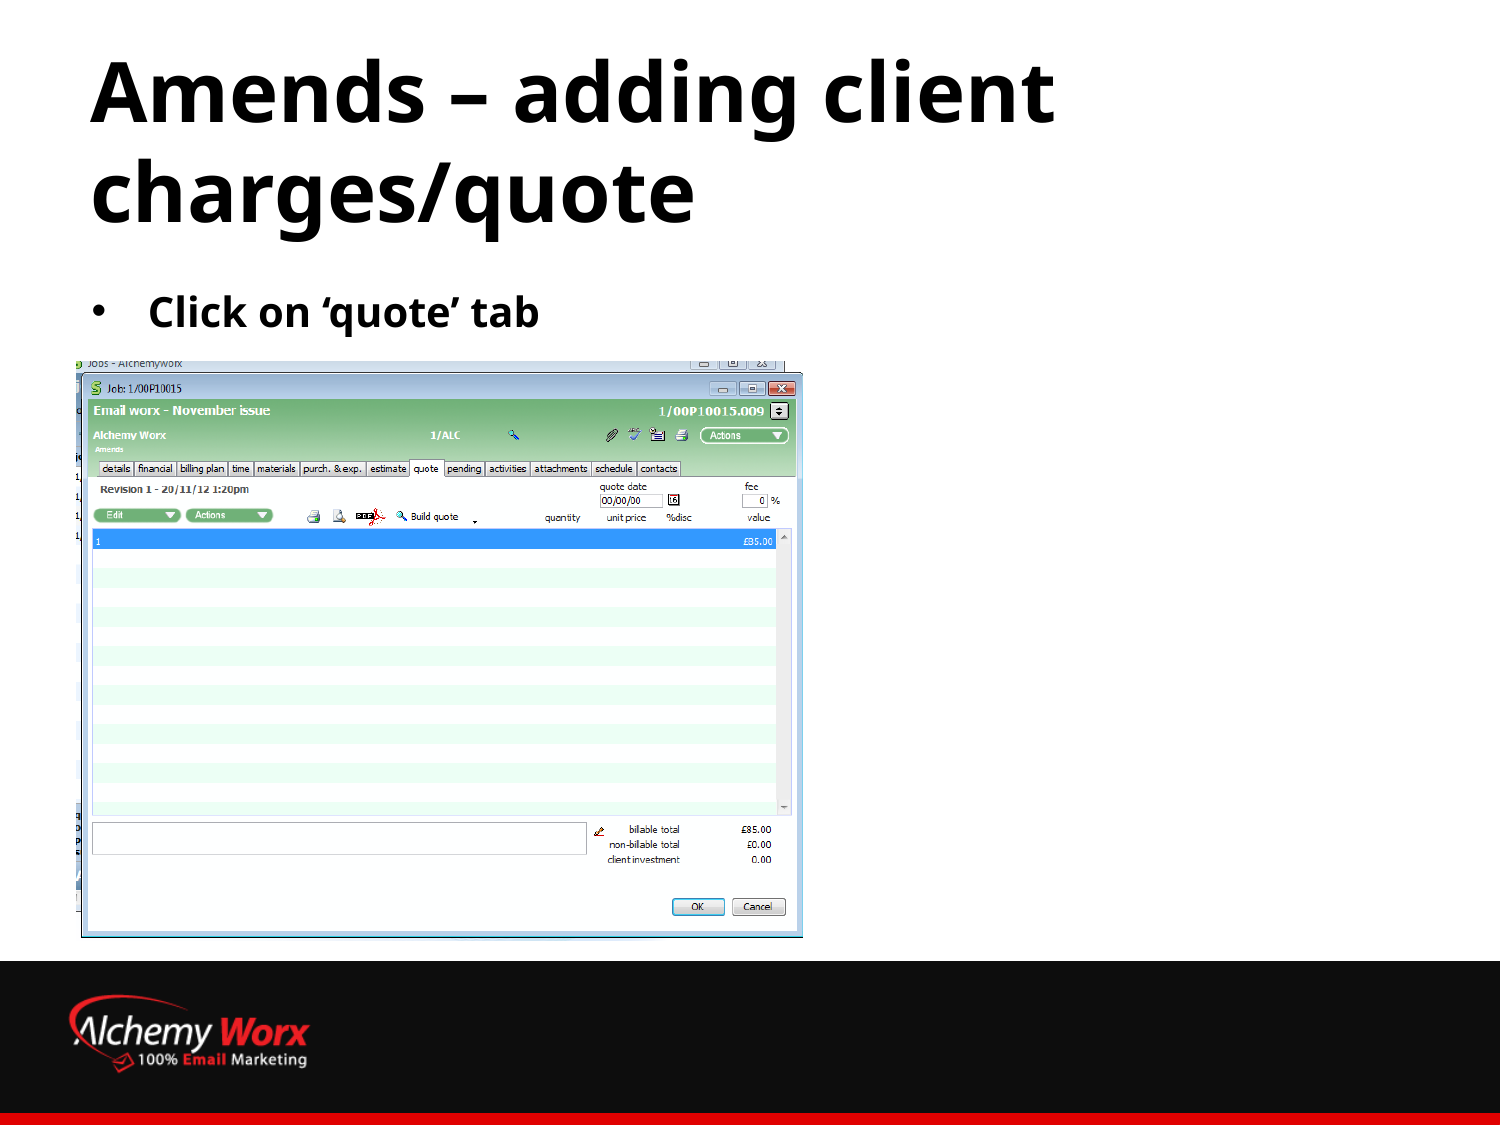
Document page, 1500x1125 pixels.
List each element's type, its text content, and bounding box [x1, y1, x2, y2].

picture [76, 361, 803, 941]
title Amends – adding client charges/quote [74, 44, 1426, 233]
list Click on ‘quote’ tab [76, 219, 1424, 882]
picture [41, 975, 339, 1094]
